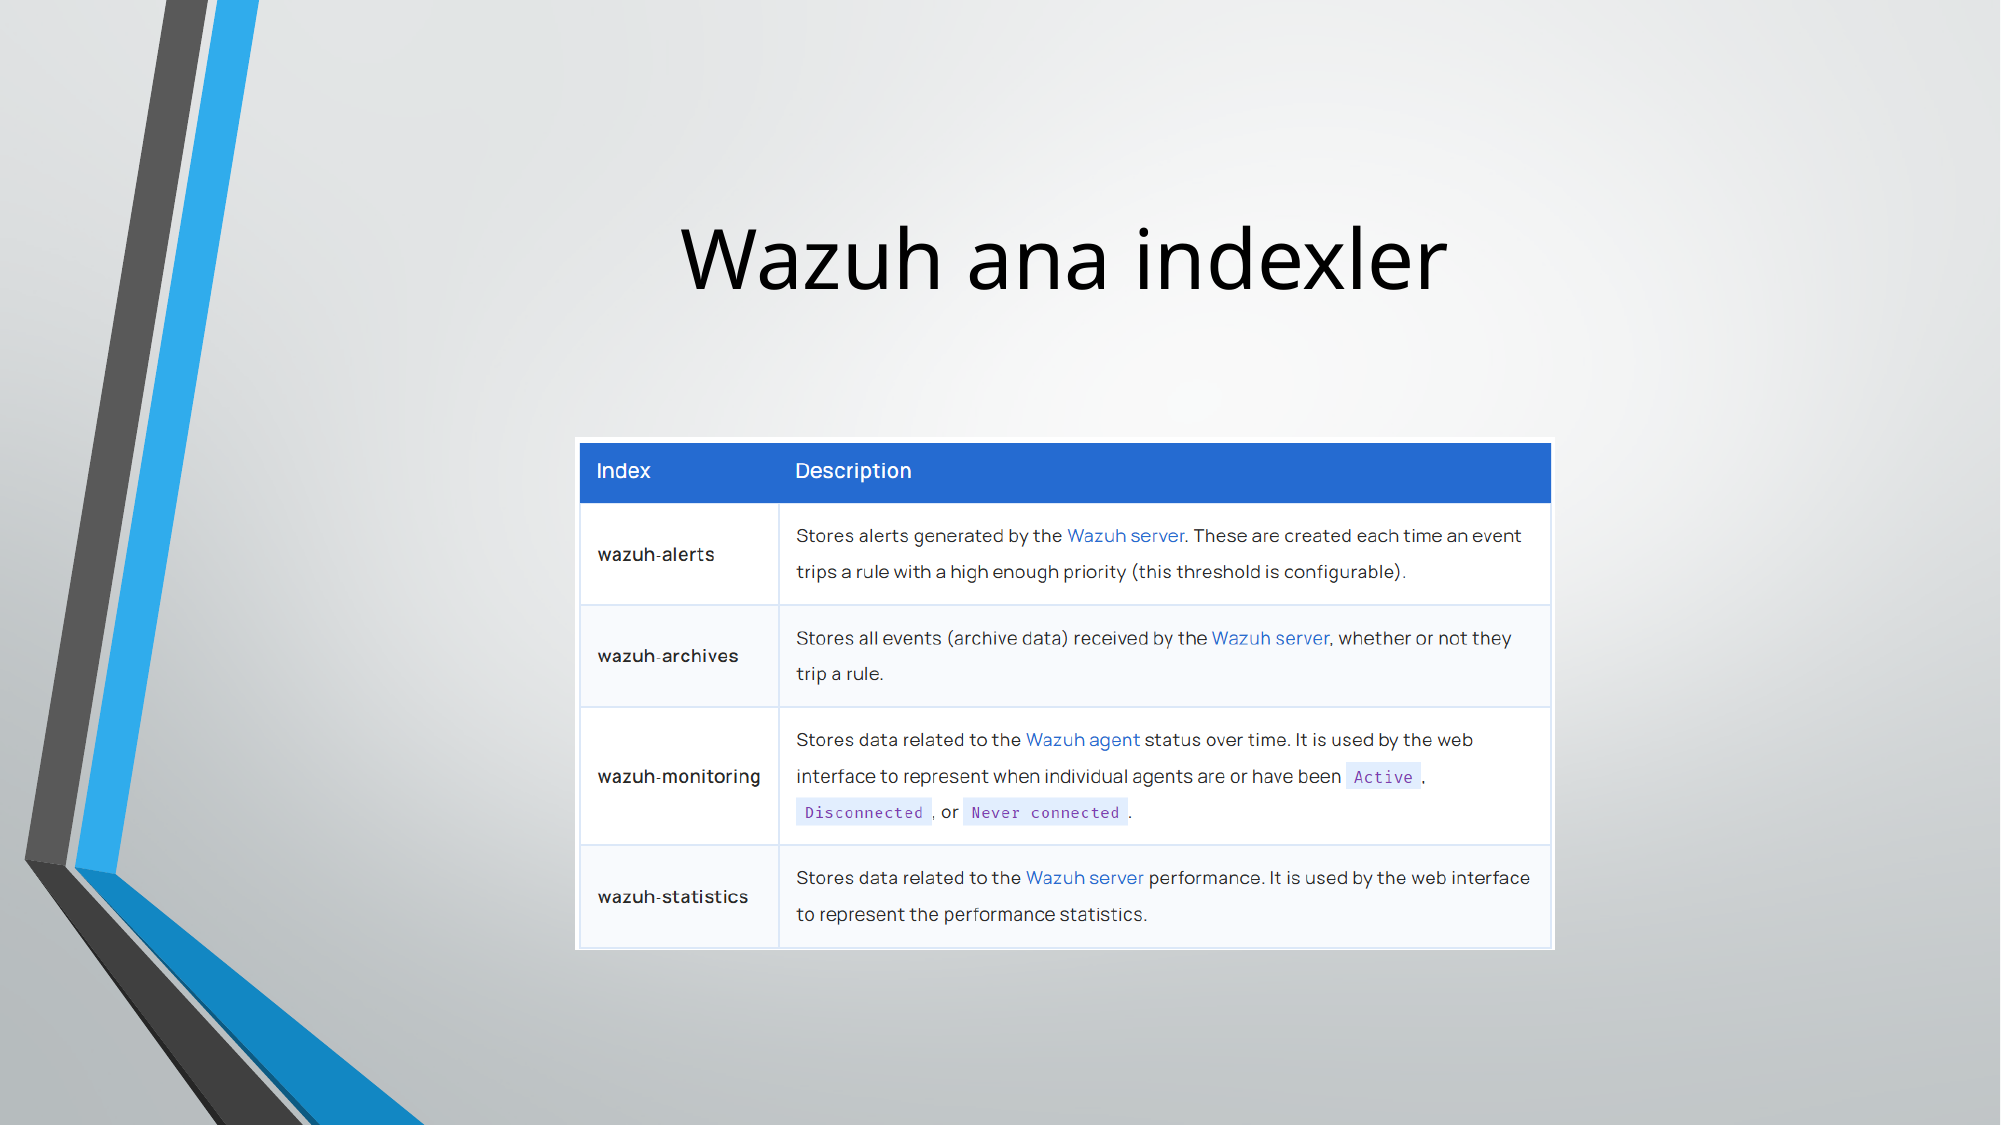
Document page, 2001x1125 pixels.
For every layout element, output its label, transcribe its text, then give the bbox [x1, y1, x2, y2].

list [575, 437, 1556, 951]
title Wazuh ana indexler [243, 112, 1887, 400]
